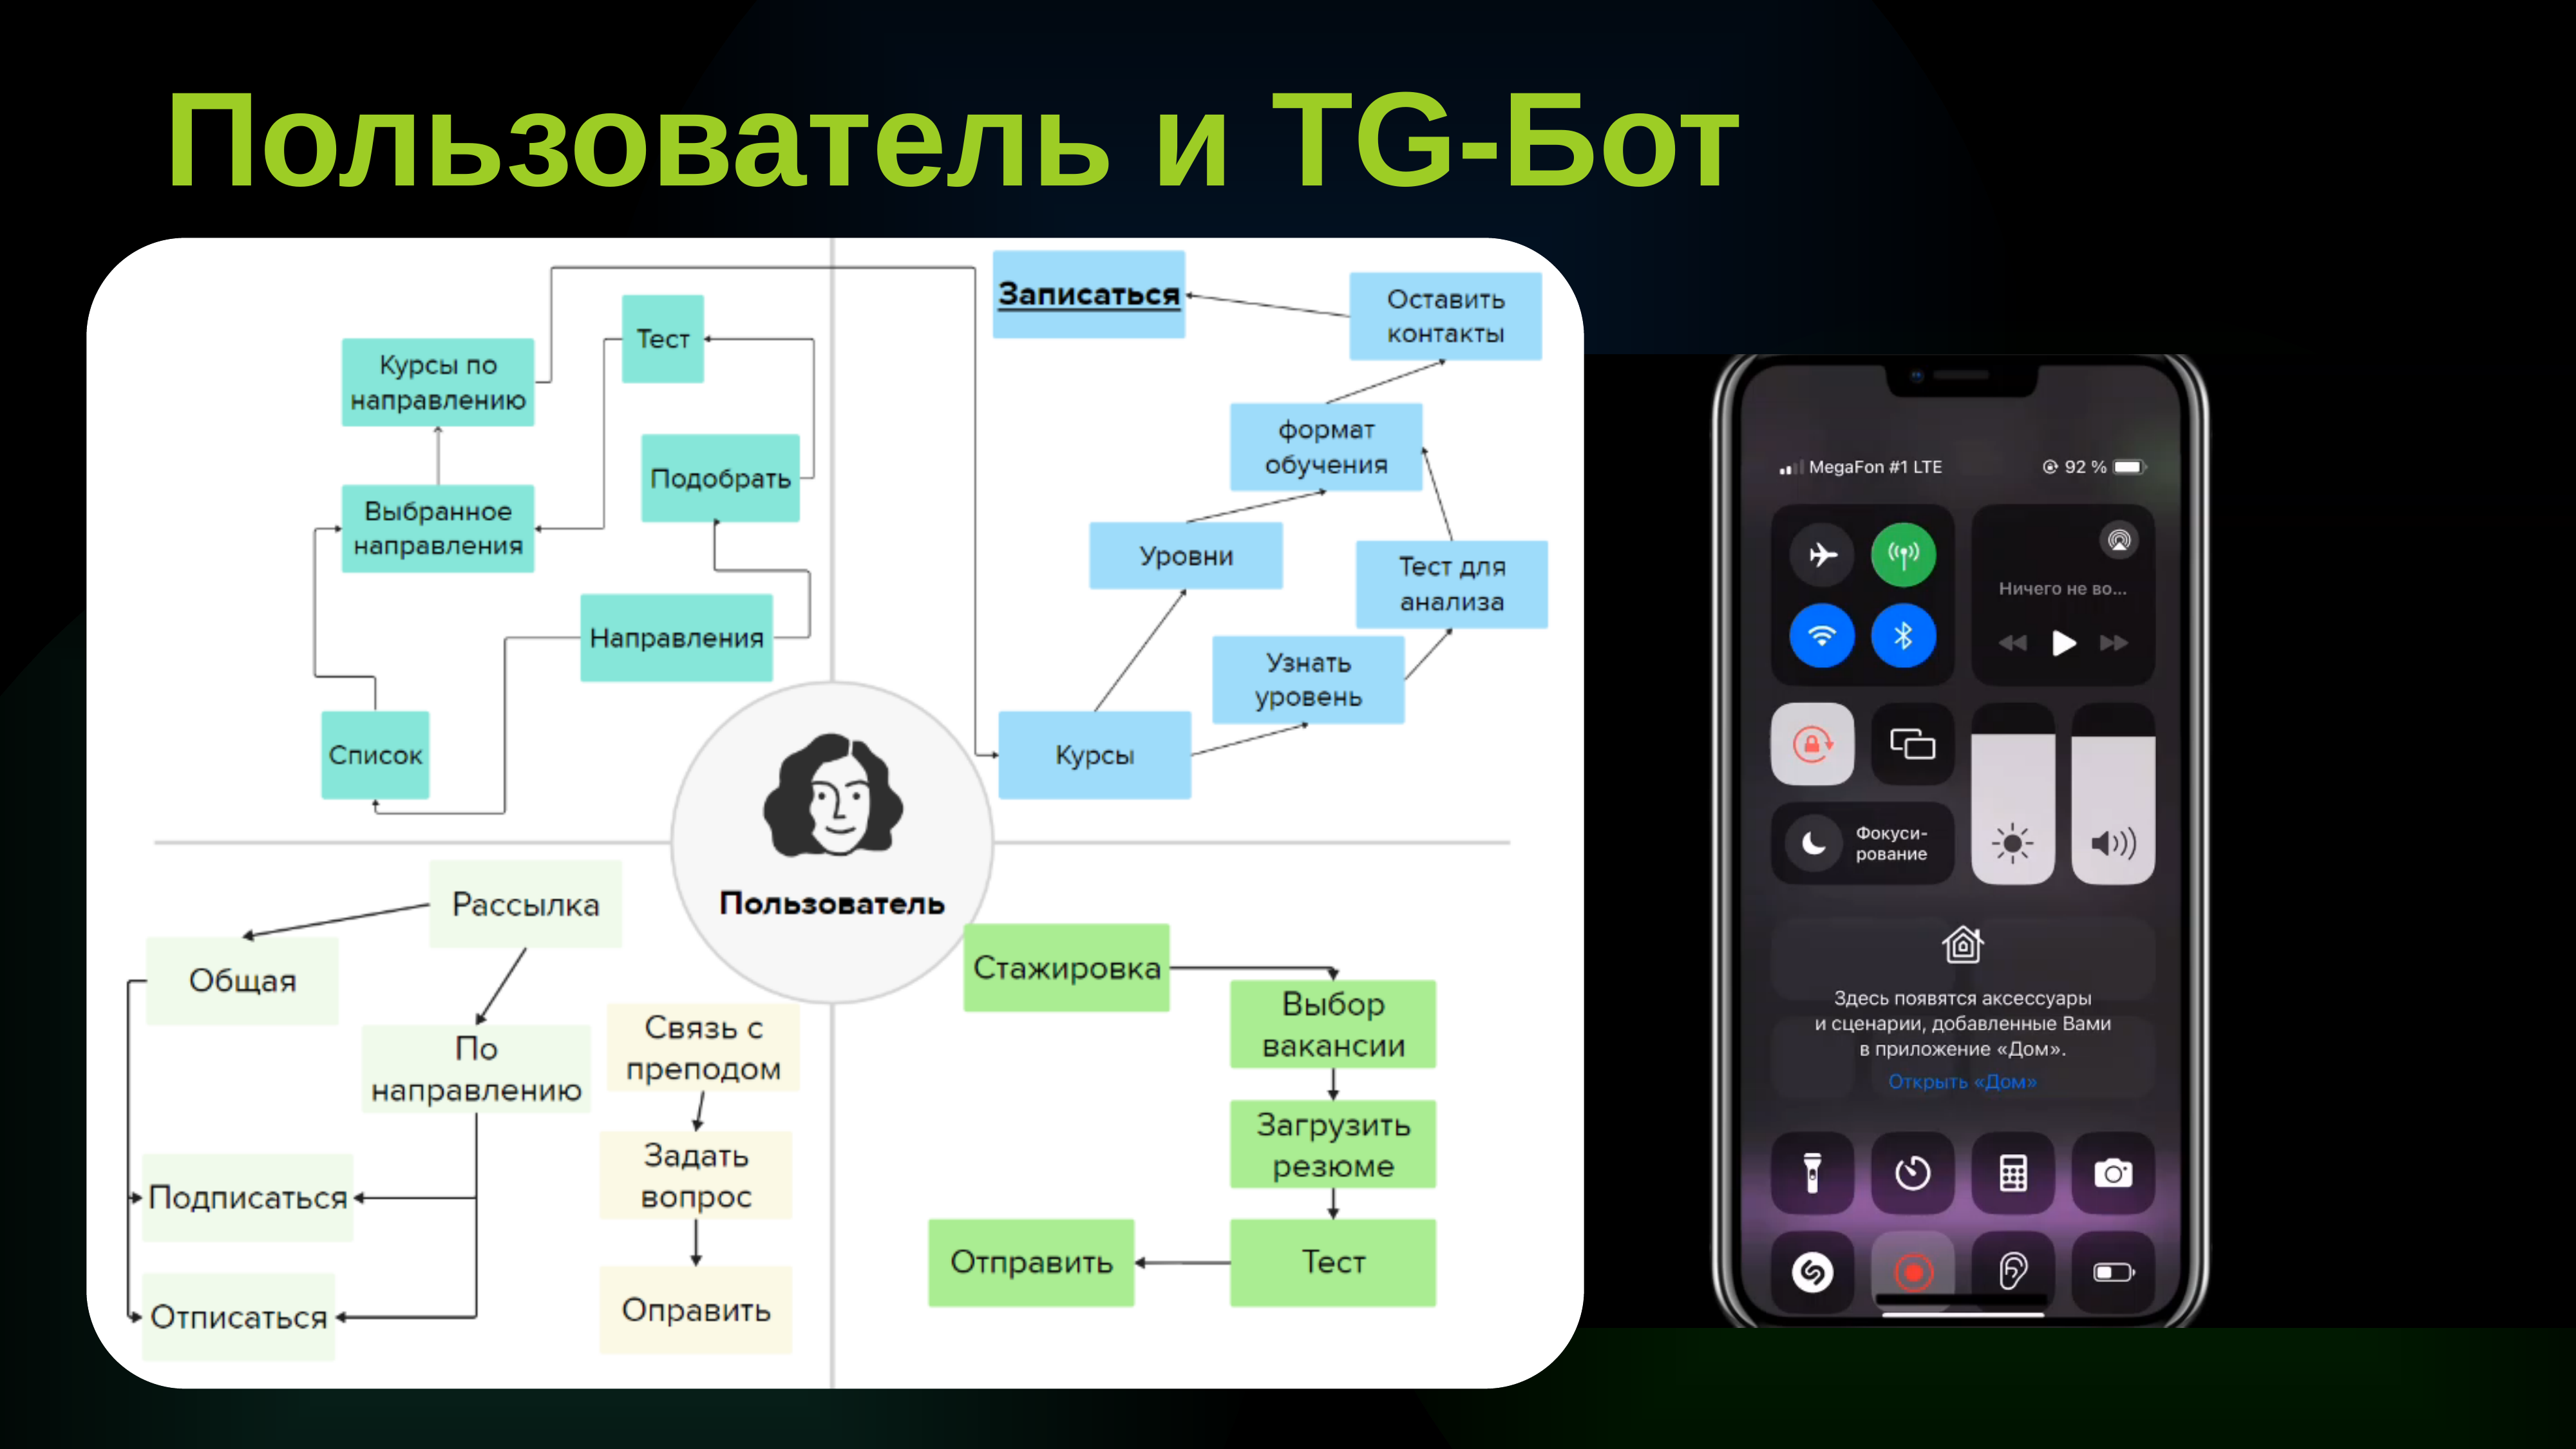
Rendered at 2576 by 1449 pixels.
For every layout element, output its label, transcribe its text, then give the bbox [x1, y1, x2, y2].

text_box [1584, 354, 2576, 1329]
picture [86, 238, 1584, 1389]
text_box Пользователь и TG-Бот [158, 90, 2415, 214]
